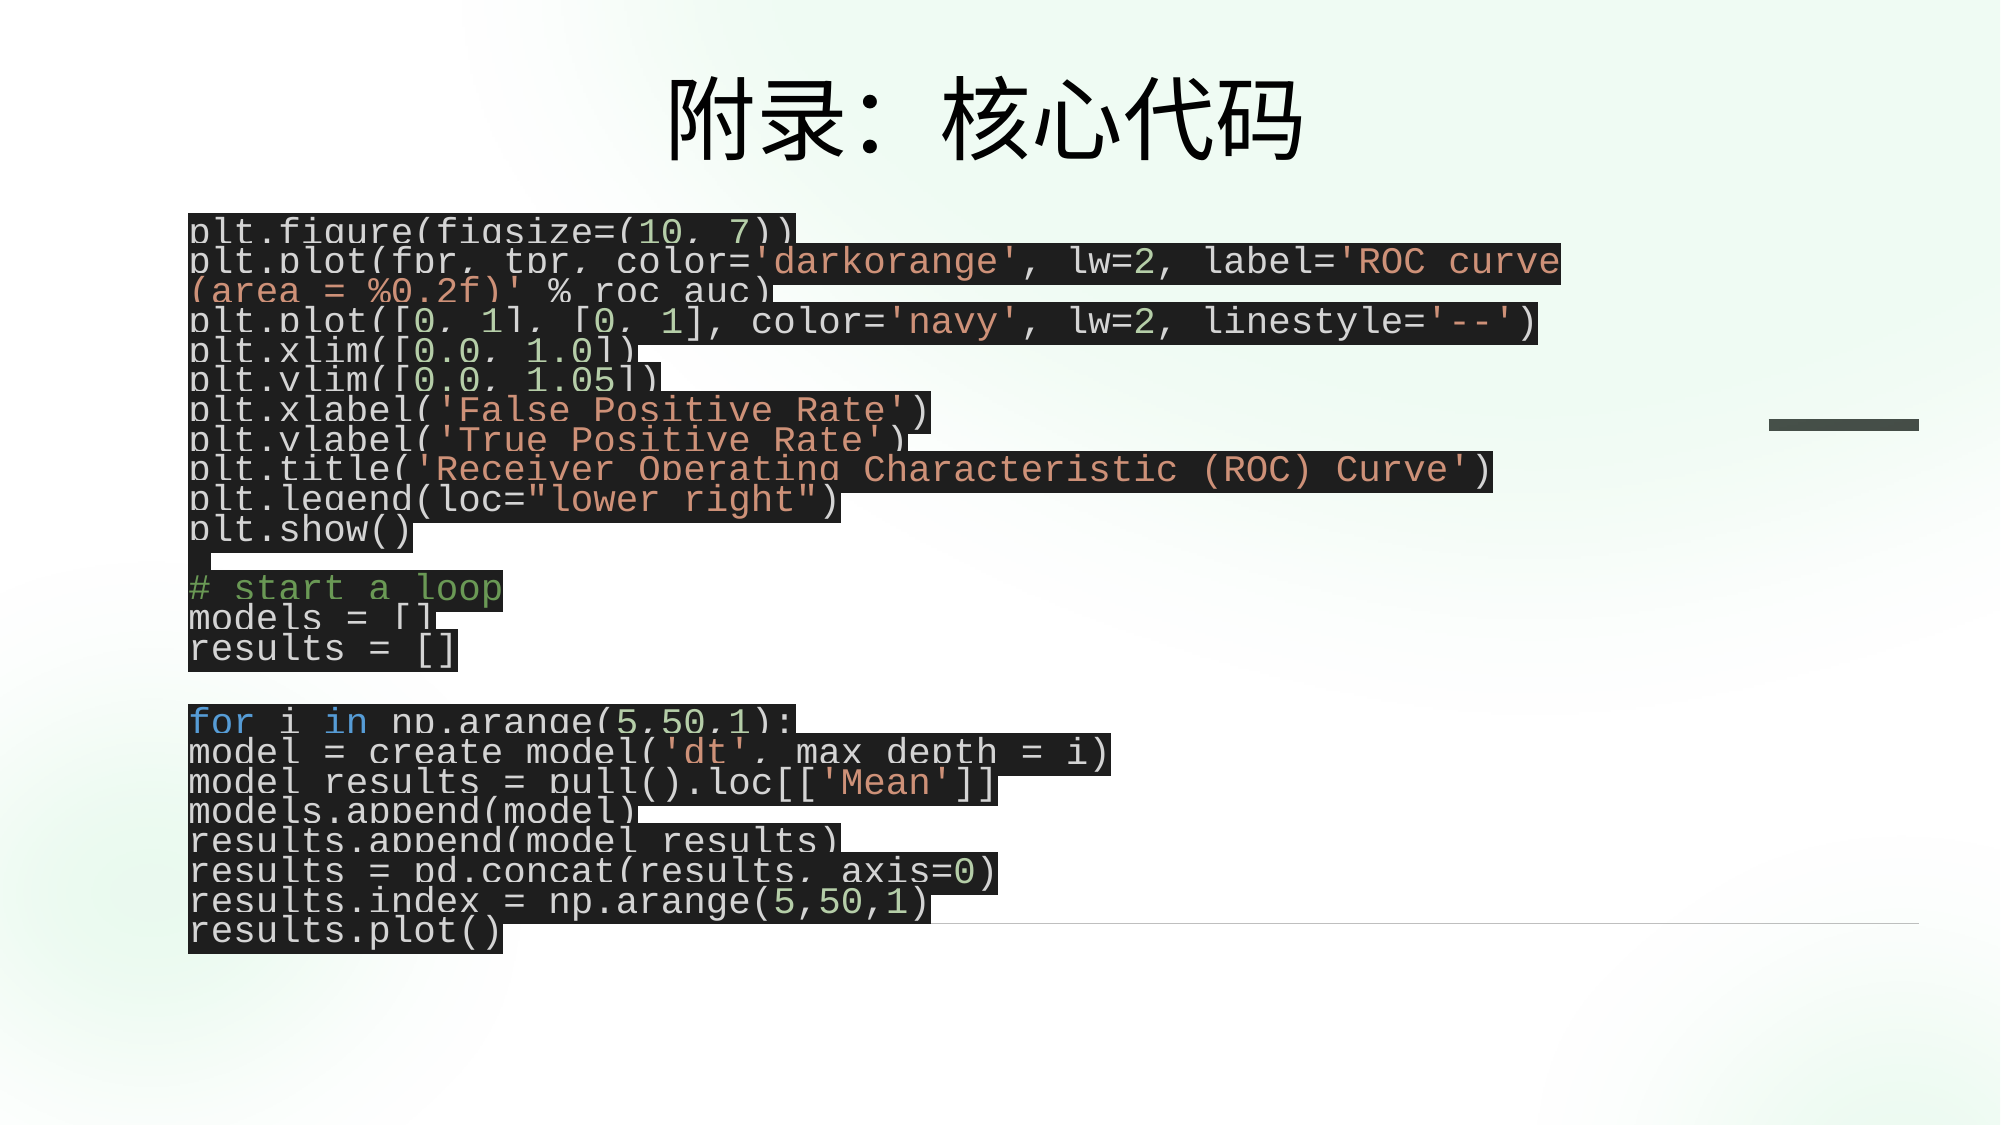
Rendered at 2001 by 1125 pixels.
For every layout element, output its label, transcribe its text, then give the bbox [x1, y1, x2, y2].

text_box plt.figure(figsize=(10, 7)) plt.plot(fpr, tpr, color='darkorange', lw=2, label='ROC curve (area = %0.2f)' % roc_auc) plt.plot([0, 1], [0, 1], color='navy', lw=2, linestyle='--') plt.xlim([0.0, 1.0]) plt.ylim([0.0, 1.05]) plt.xlabel('False Positive Rate') plt.ylabel('True Positive Rate') plt.title('Receiver Operating Characteristic (ROC) Curve') plt.legend(loc="lower right") plt.show() # start a loop models = [] results = [] for i in np.arange(5,50,1): model = create_model('dt', max_depth = i) model_results = pull().loc[['Mean']] models.append(model) results.append(model_results) results = pd.concat(results, axis=0) results.index = np.arange(5,50,1) results.plot() [173, 214, 1708, 958]
text_box 附录：核心代码 [218, 0, 1753, 180]
